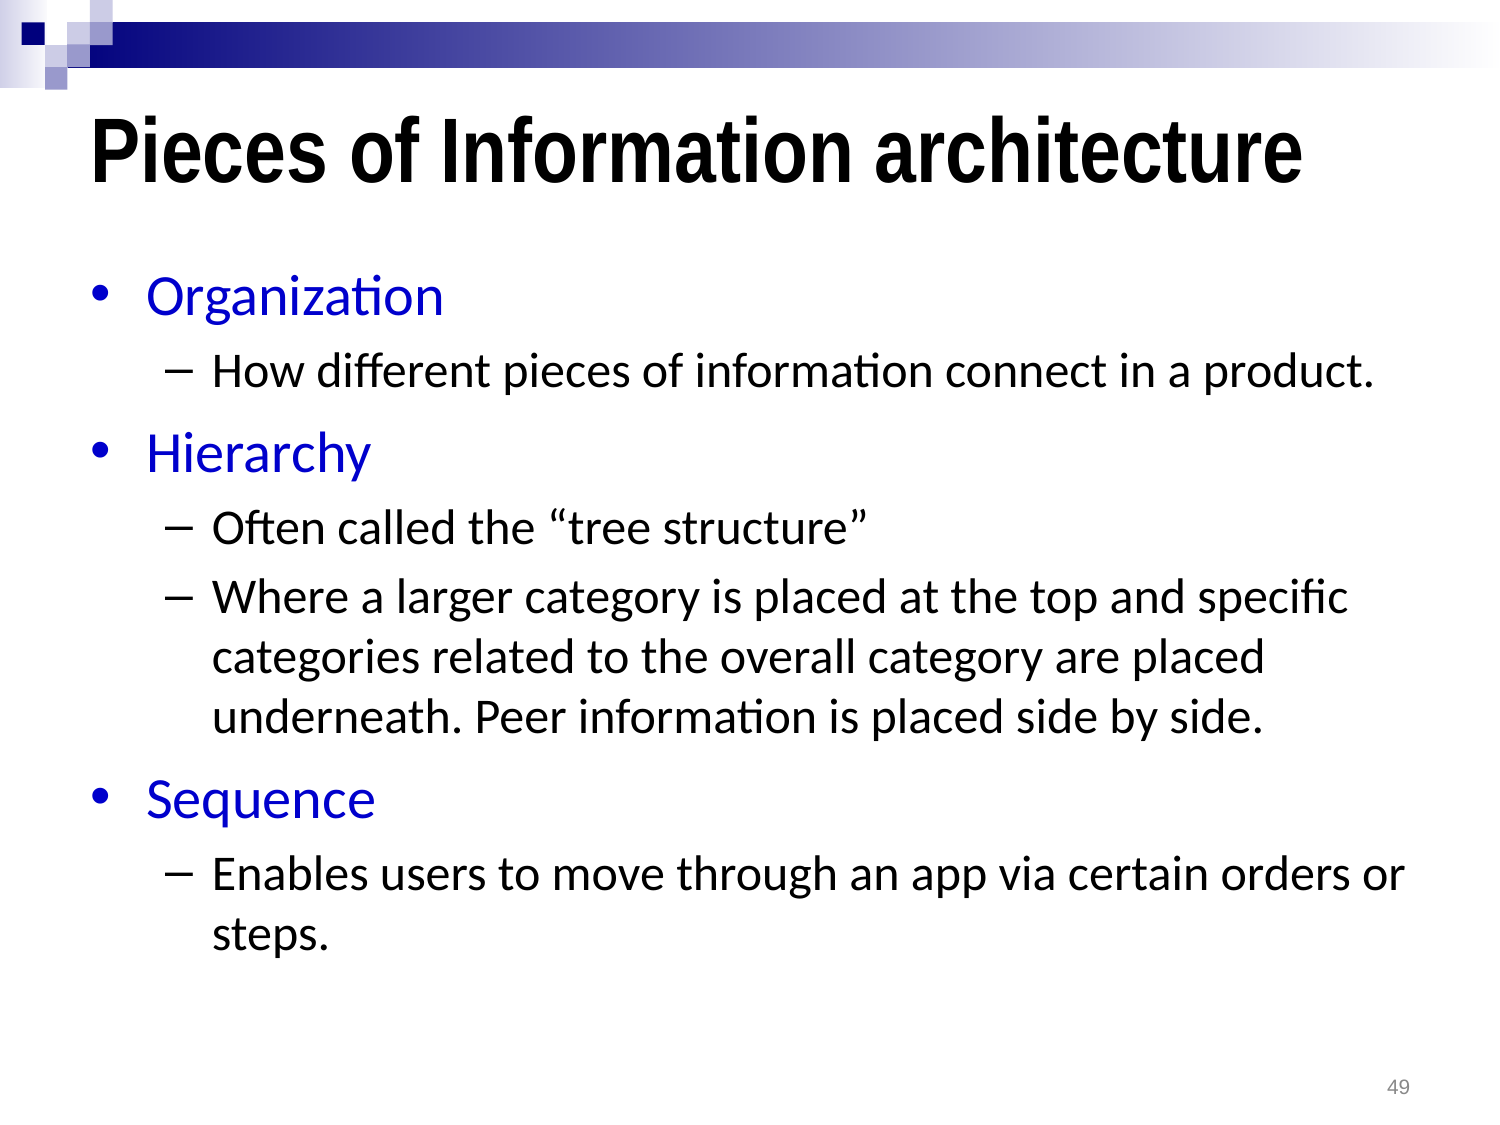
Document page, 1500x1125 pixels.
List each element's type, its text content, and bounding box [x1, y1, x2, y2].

slide_number 49 [1074, 1059, 1425, 1113]
list Organization How different pieces of information connect in a product. Hierarchy Often called the “tree structure” Where a larger category is placed at the top and specific categories related to the overall category are placed underneath. Peer information is placed side by side. Sequence Enables users to move through an app via certain orders or steps. [75, 249, 1425, 1038]
title Pieces of Information architecture [75, 67, 1425, 225]
